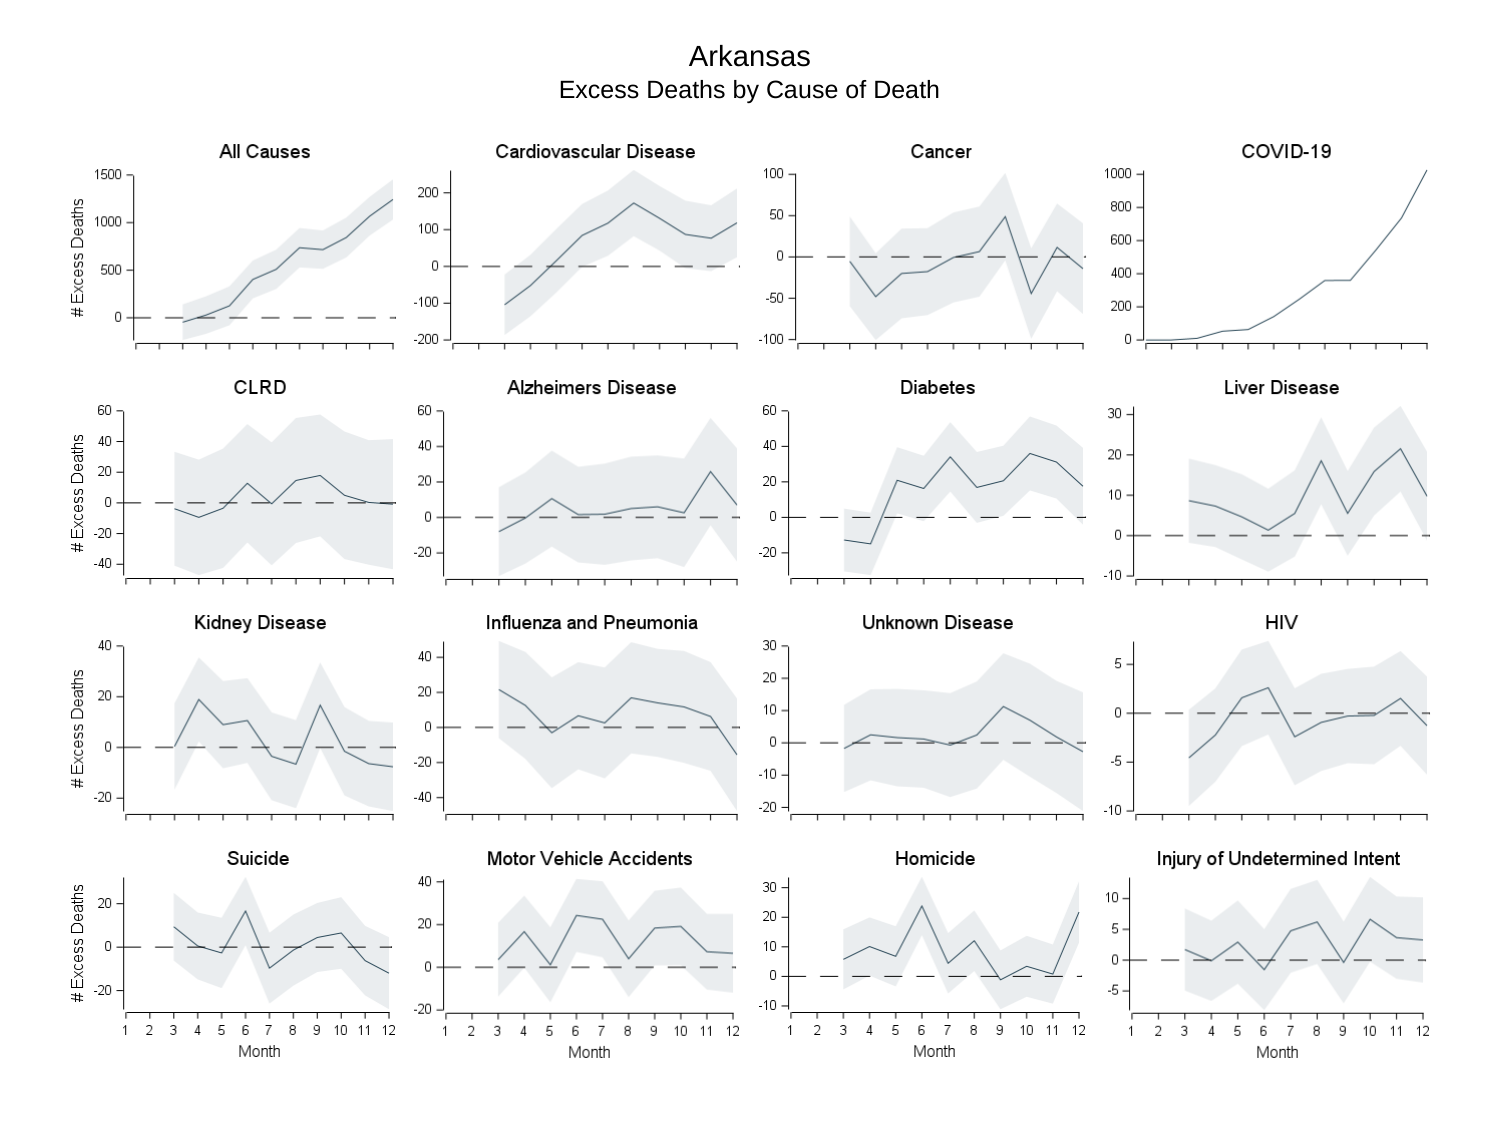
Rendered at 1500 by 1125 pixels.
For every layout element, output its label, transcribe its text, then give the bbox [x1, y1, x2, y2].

picture [408, 842, 747, 1069]
picture [63, 607, 402, 833]
picture [753, 842, 1092, 1069]
picture [408, 371, 747, 598]
title Arkansas [37, 37, 1463, 73]
picture [408, 607, 747, 833]
picture [753, 372, 1092, 598]
title Excess Deaths by Cause of Death [37, 73, 1463, 104]
picture [63, 842, 402, 1069]
picture [63, 136, 402, 362]
picture [1098, 842, 1437, 1069]
picture [1098, 607, 1437, 833]
picture [408, 136, 747, 363]
picture [63, 372, 402, 598]
picture [1098, 371, 1437, 598]
picture [753, 607, 1092, 833]
picture [1098, 136, 1437, 363]
picture [753, 136, 1092, 362]
